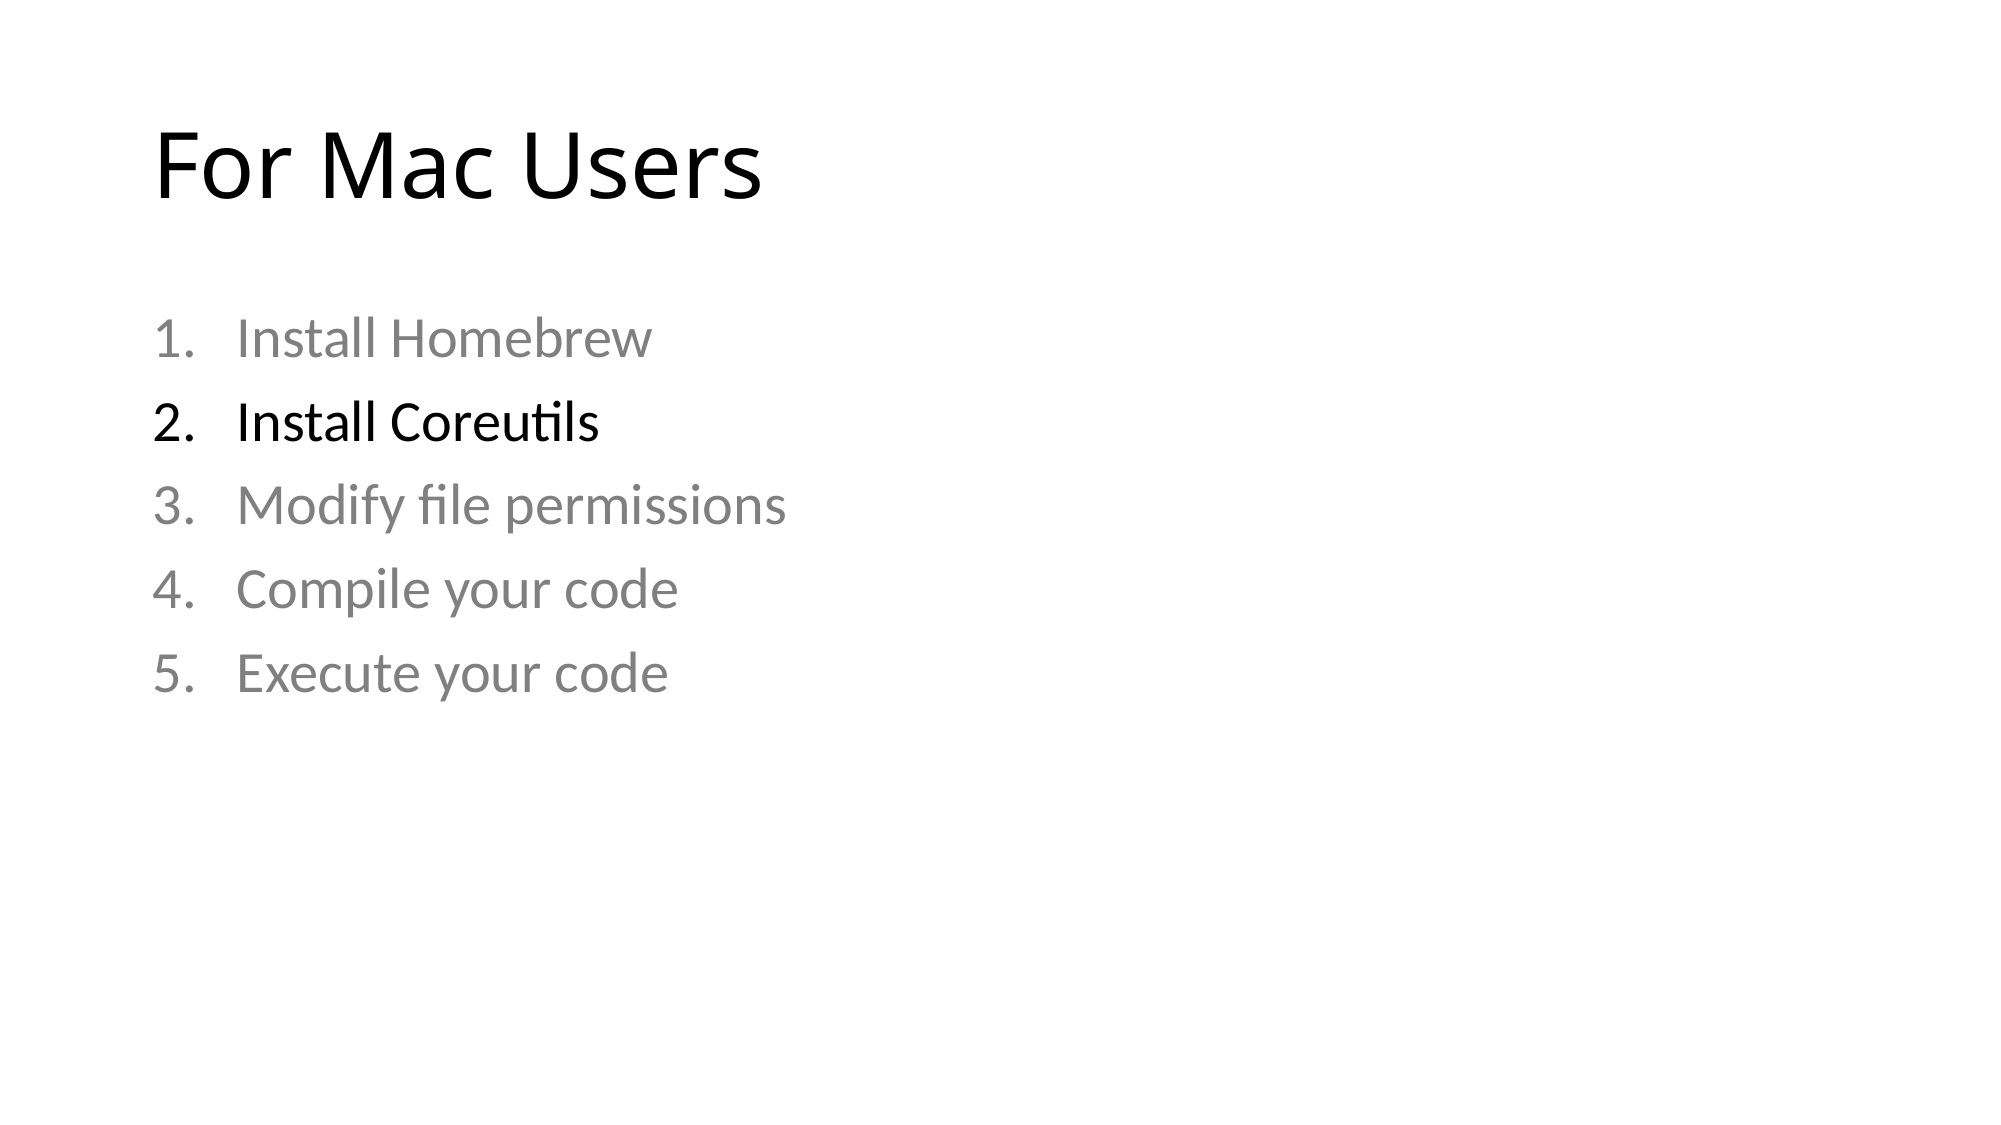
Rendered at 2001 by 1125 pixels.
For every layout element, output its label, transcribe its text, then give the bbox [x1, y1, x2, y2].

list Install Homebrew Install Coreutils Modify file permissions Compile your code Execute your code [137, 299, 1863, 1014]
title For Mac Users [137, 59, 1863, 278]
